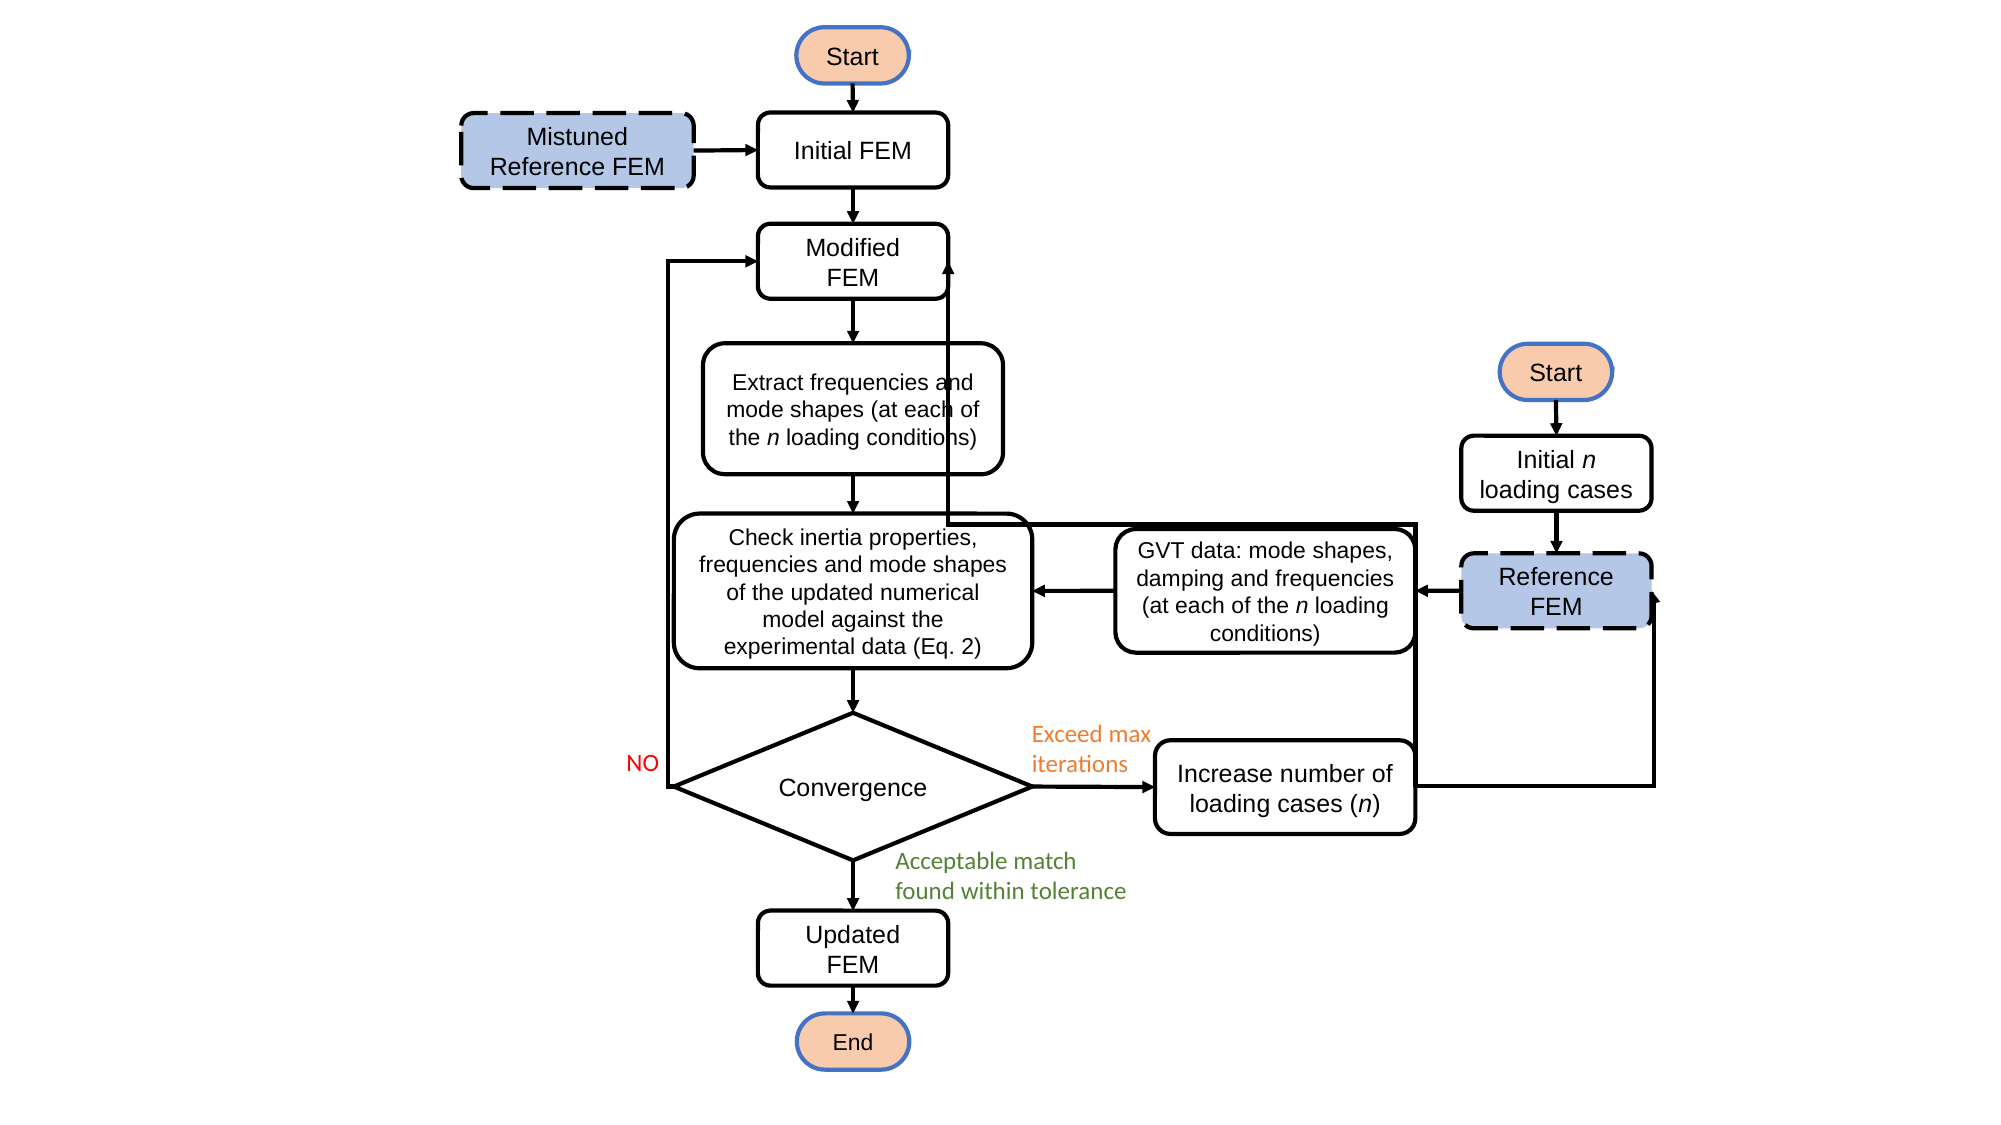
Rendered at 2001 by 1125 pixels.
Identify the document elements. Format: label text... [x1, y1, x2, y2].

text_box Initial n loading cases [1460, 434, 1653, 512]
text_box Reference FEM [1460, 552, 1653, 606]
text_box Start [795, 26, 911, 85]
text_box Check inertia properties, frequencies and mode shapes of the updated numerical model against the experimental data (Eq. 2) [758, 512, 948, 670]
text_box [1415, 590, 1652, 786]
text_box End [795, 1012, 911, 1071]
text_box Increase number of loading cases (n) [1153, 788, 1417, 836]
text_box Acceptable match found within tolerance [880, 837, 1147, 913]
text_box Start [1498, 342, 1614, 402]
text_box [948, 261, 1416, 788]
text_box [673, 261, 758, 787]
text_box Extract frequencies and mode shapes (at each of the n loading conditions) [758, 342, 946, 476]
text_box Initial FEM [756, 111, 950, 189]
text_box Mistuned Reference FEM [460, 111, 695, 190]
text_box Convergence [674, 712, 1032, 861]
text_box Updated FEM [756, 909, 950, 987]
text_box NO [611, 739, 673, 784]
text_box Modified FEM [756, 222, 950, 300]
